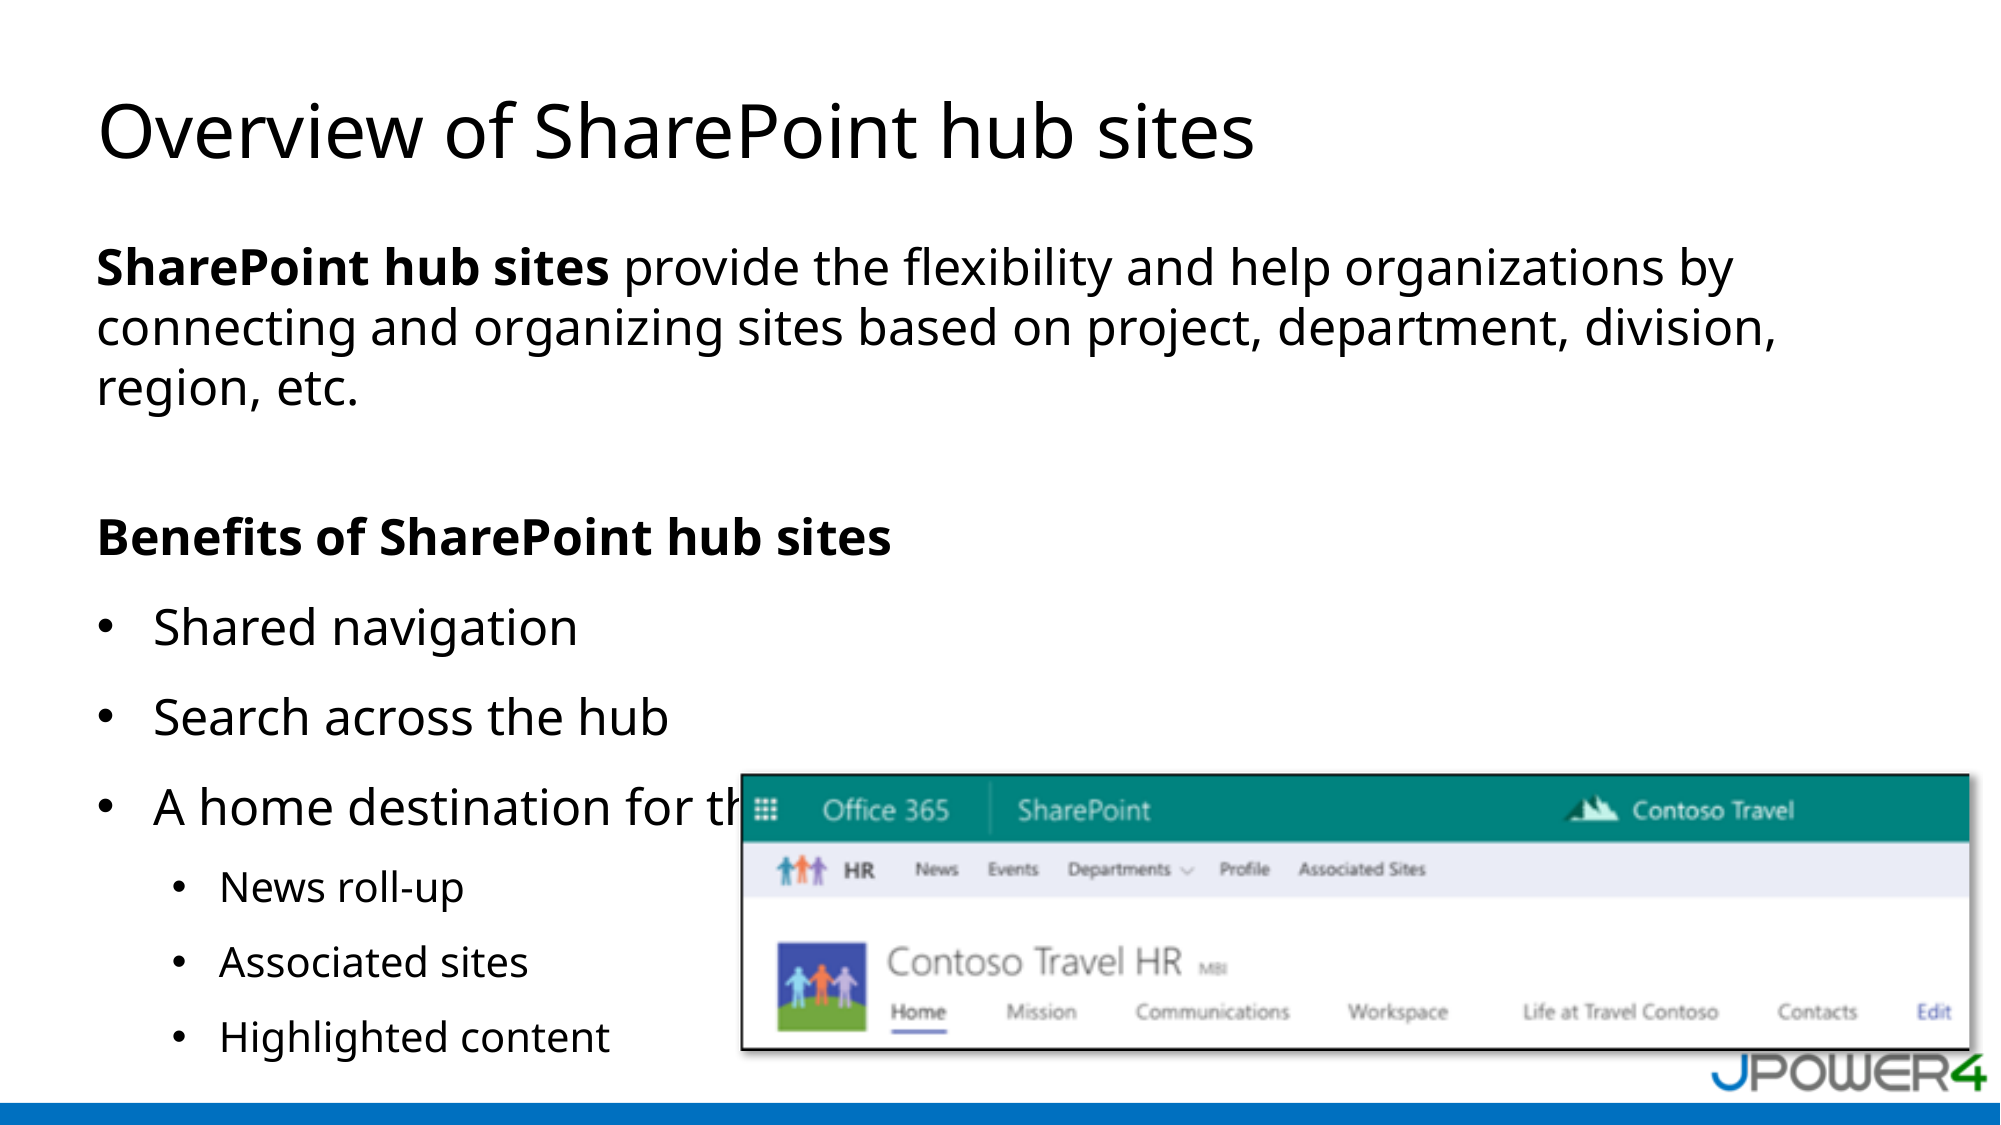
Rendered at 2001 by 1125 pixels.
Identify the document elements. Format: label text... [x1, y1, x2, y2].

picture [1939, 1052, 1992, 1097]
title Overview of SharePoint hub sites [82, 26, 1808, 228]
picture [739, 772, 1970, 1051]
text_box SharePoint hub sites provide the flexibility and help organizations by connecting and organizing sites based on project, department, division, region, etc. Benefits of SharePoint hub sites Shared navigation Search across the hub A home destination for the hub News roll-up Associated sites Highlighted content [82, 228, 1939, 1125]
